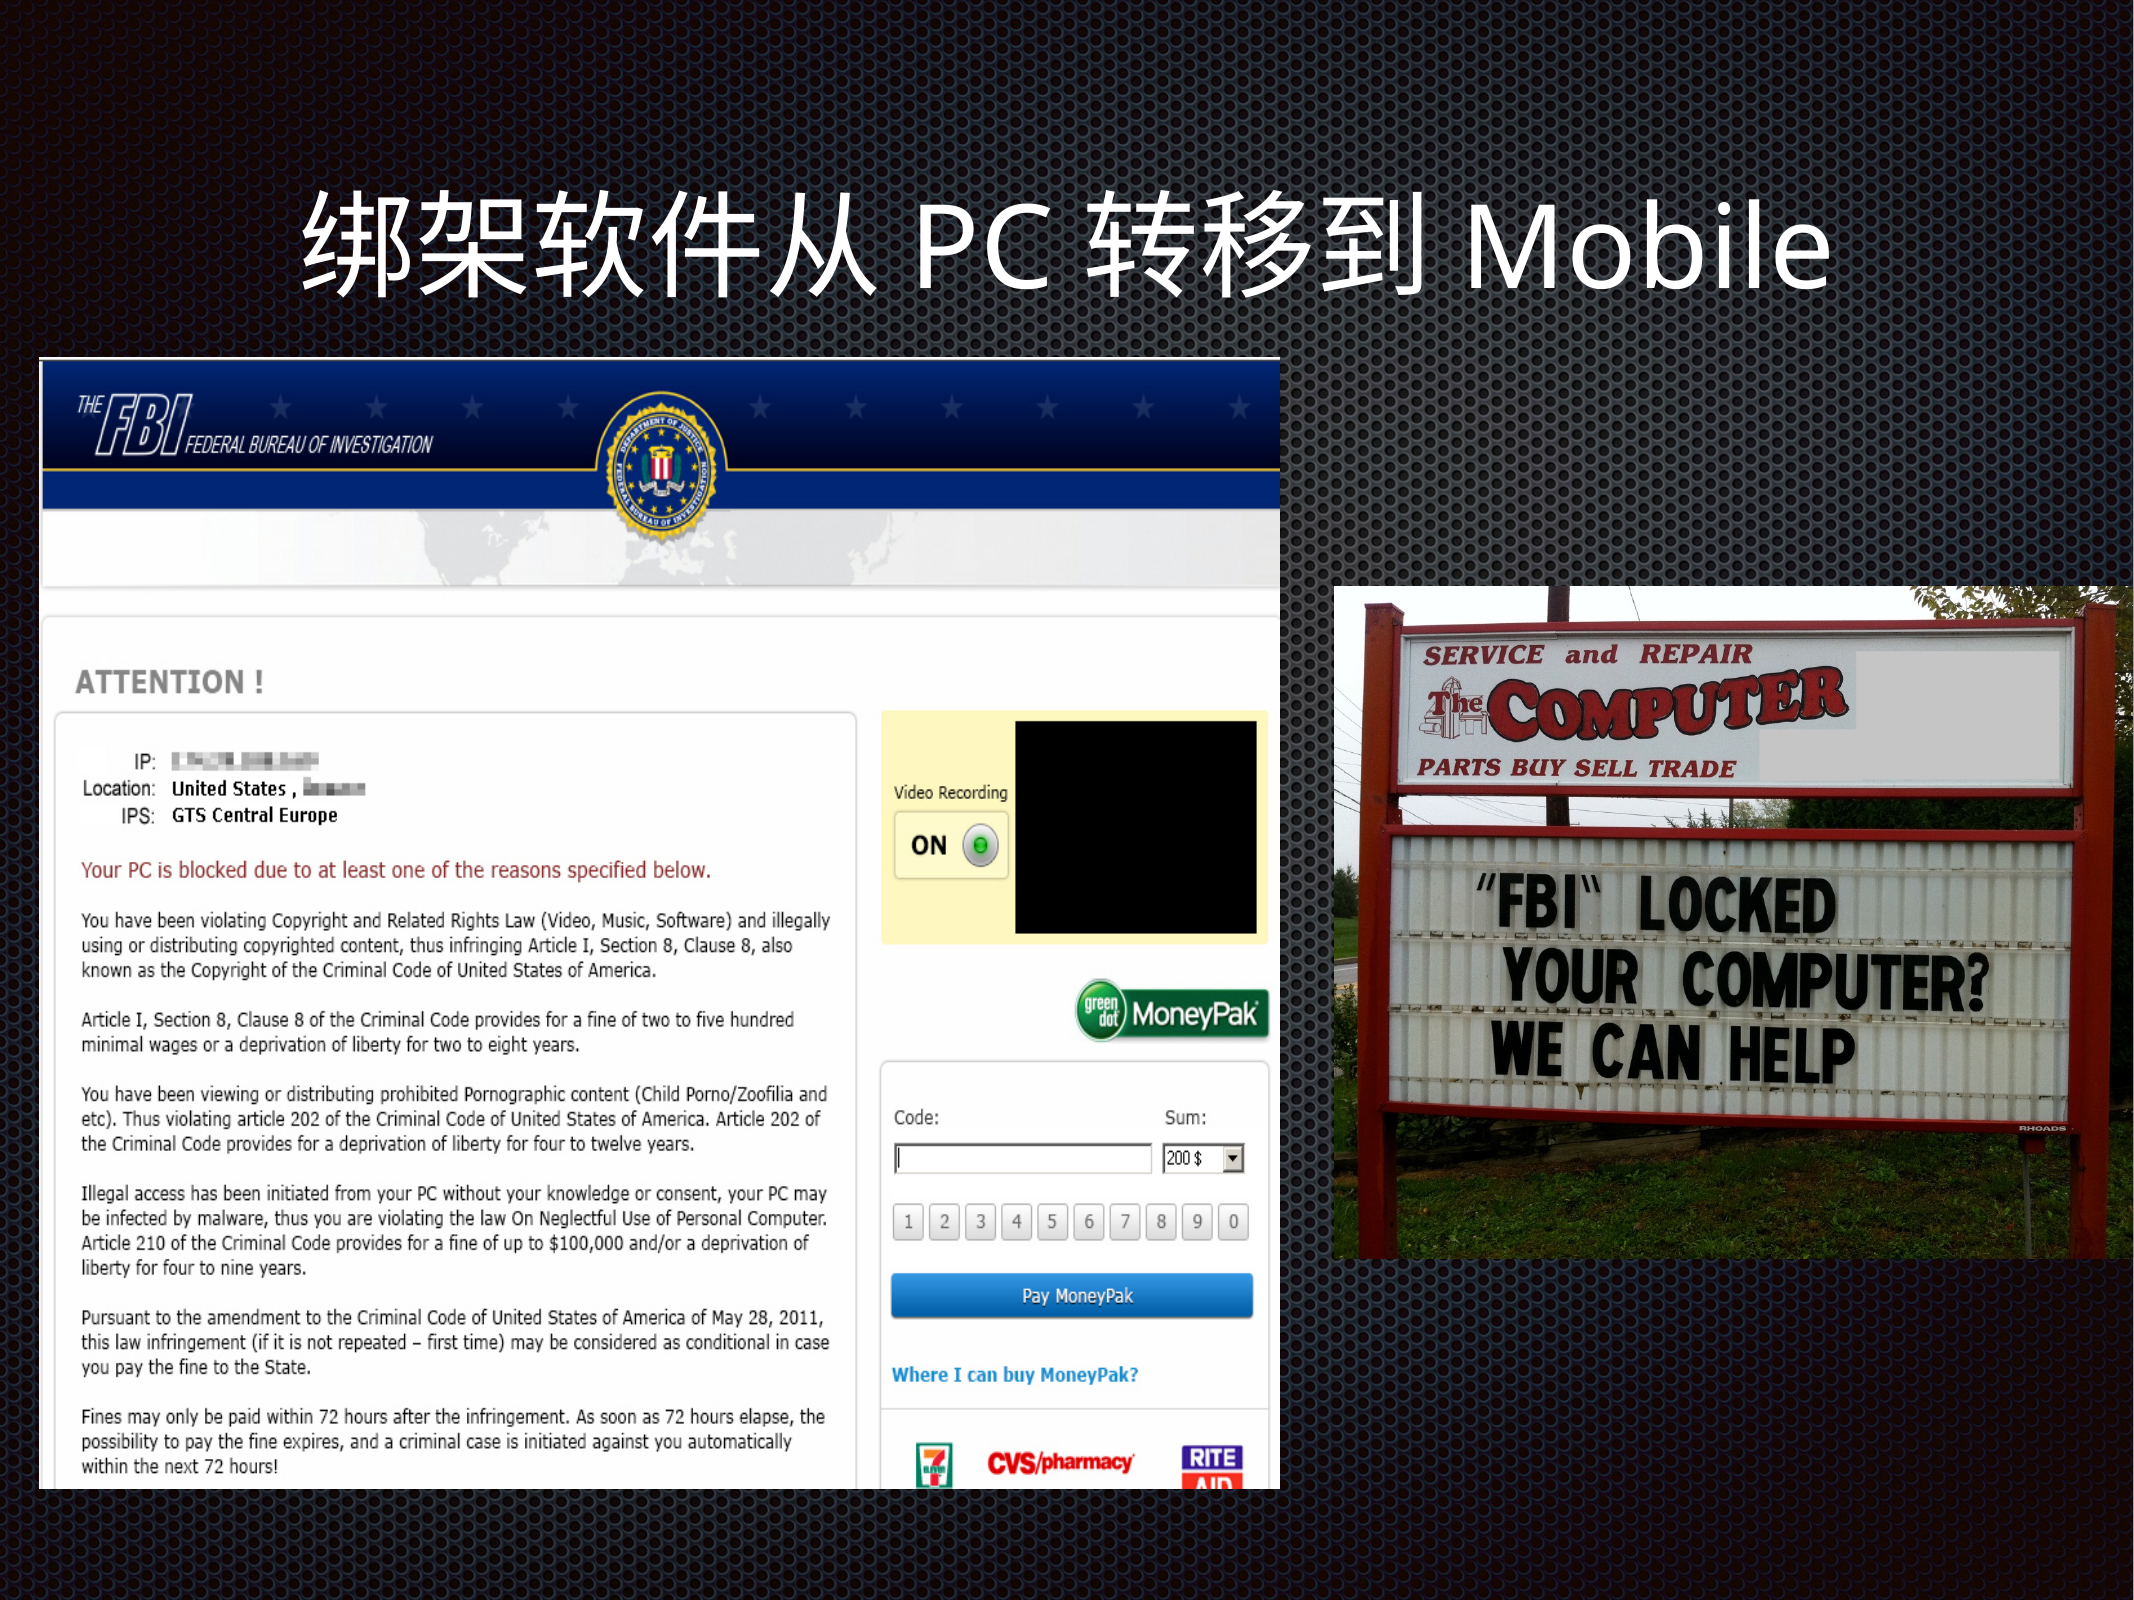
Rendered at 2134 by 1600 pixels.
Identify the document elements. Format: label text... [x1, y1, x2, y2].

picture [0, 0, 2134, 1600]
title 绑架软件从PC转移到Mobile [128, 41, 2005, 443]
